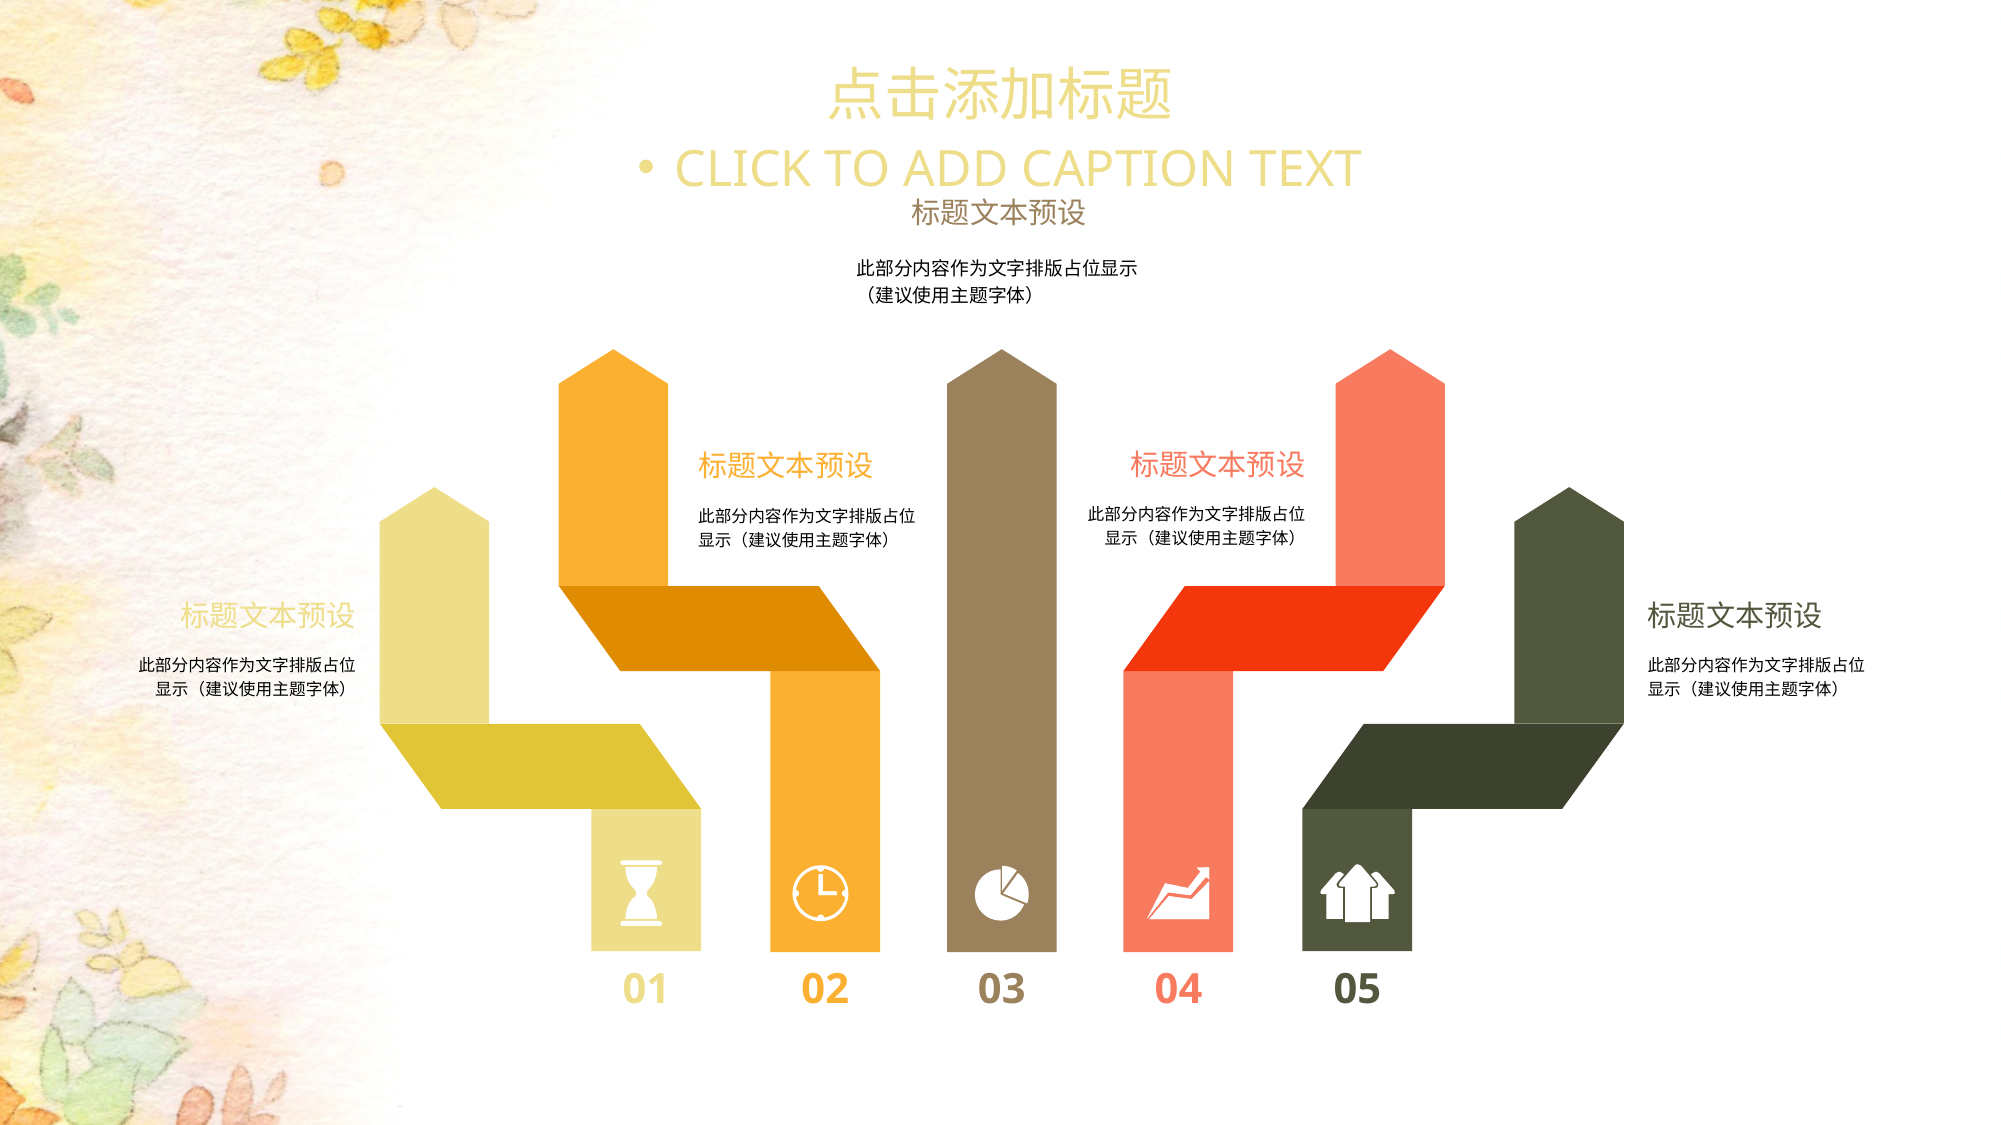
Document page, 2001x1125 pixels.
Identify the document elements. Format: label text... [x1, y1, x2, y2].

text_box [113, 569, 380, 717]
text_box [674, 420, 941, 568]
text_box 03 [963, 954, 1041, 1020]
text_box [784, 184, 1215, 377]
text_box 04 [1139, 954, 1217, 1020]
picture [0, 0, 2001, 1125]
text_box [792, 865, 849, 922]
text_box 05 [1318, 954, 1396, 1020]
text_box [1123, 349, 1445, 953]
text_box [770, 672, 881, 953]
text_box CLICK TO ADD CAPTION TEXT [549, 135, 1450, 180]
text_box 点击添加标题 [383, 58, 1617, 136]
text_box [702, 586, 881, 672]
text_box 01 [607, 954, 685, 1020]
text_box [1623, 569, 1890, 717]
text_box 02 [786, 954, 864, 1020]
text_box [974, 865, 1029, 921]
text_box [1063, 418, 1330, 567]
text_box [1445, 487, 1624, 952]
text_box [1146, 867, 1210, 919]
text_box [558, 349, 669, 487]
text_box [379, 487, 702, 952]
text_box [620, 860, 662, 926]
text_box [947, 377, 1057, 953]
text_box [1319, 864, 1396, 923]
